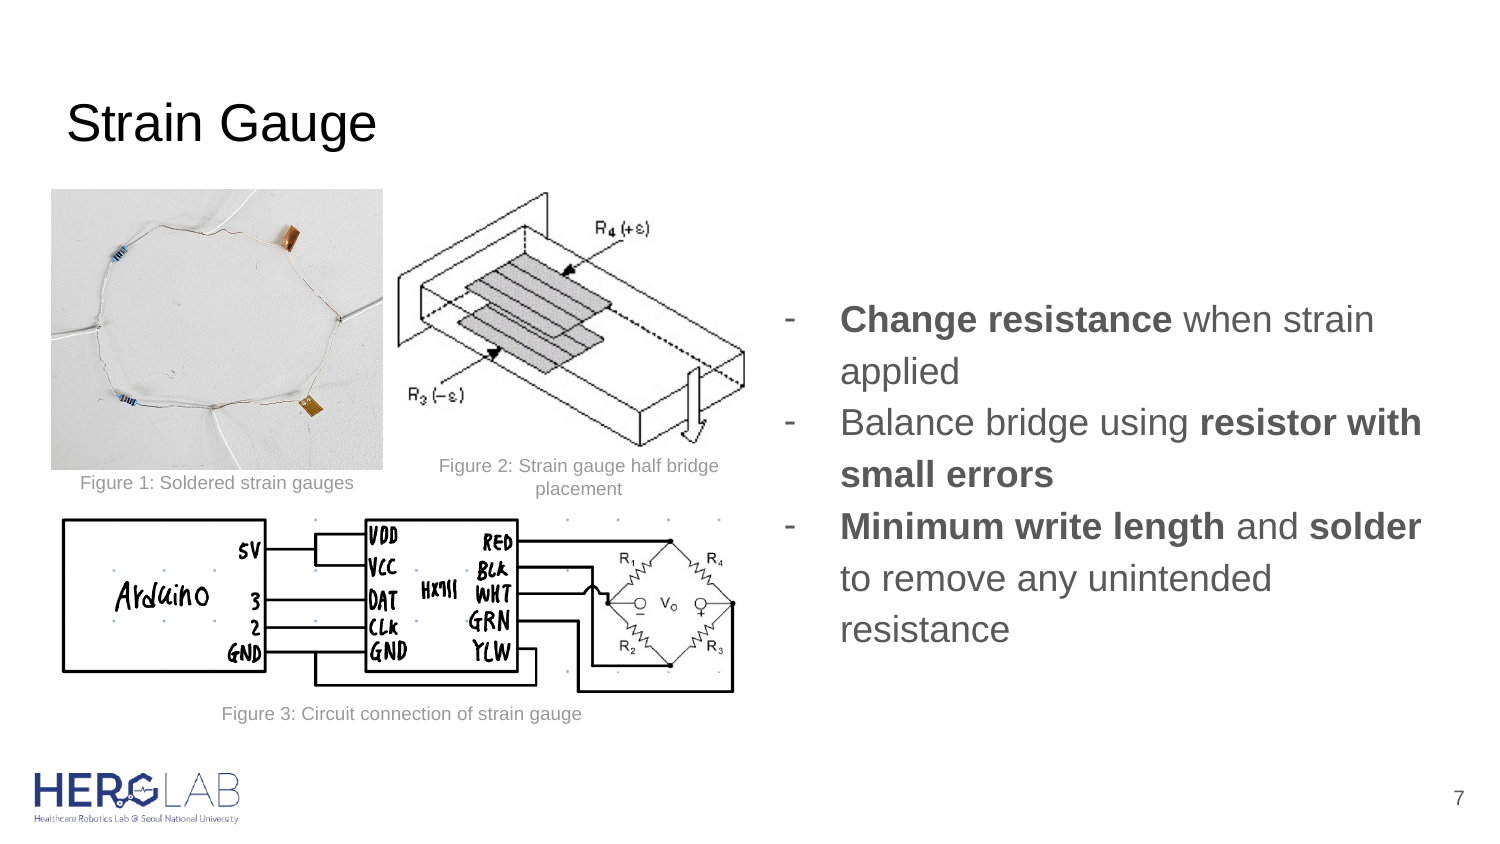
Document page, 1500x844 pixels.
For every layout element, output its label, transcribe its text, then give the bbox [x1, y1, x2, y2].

picture [0, 743, 279, 844]
title Strain Gauge [51, 72, 1449, 167]
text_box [50, 188, 384, 516]
slide_number ‹#› [1389, 764, 1480, 830]
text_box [50, 514, 753, 745]
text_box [395, 188, 763, 516]
list Change resistance when strain applied Balance bridge using resistor with small errors Minimum write length and solder to remove any unintended resistance [754, 189, 1449, 750]
